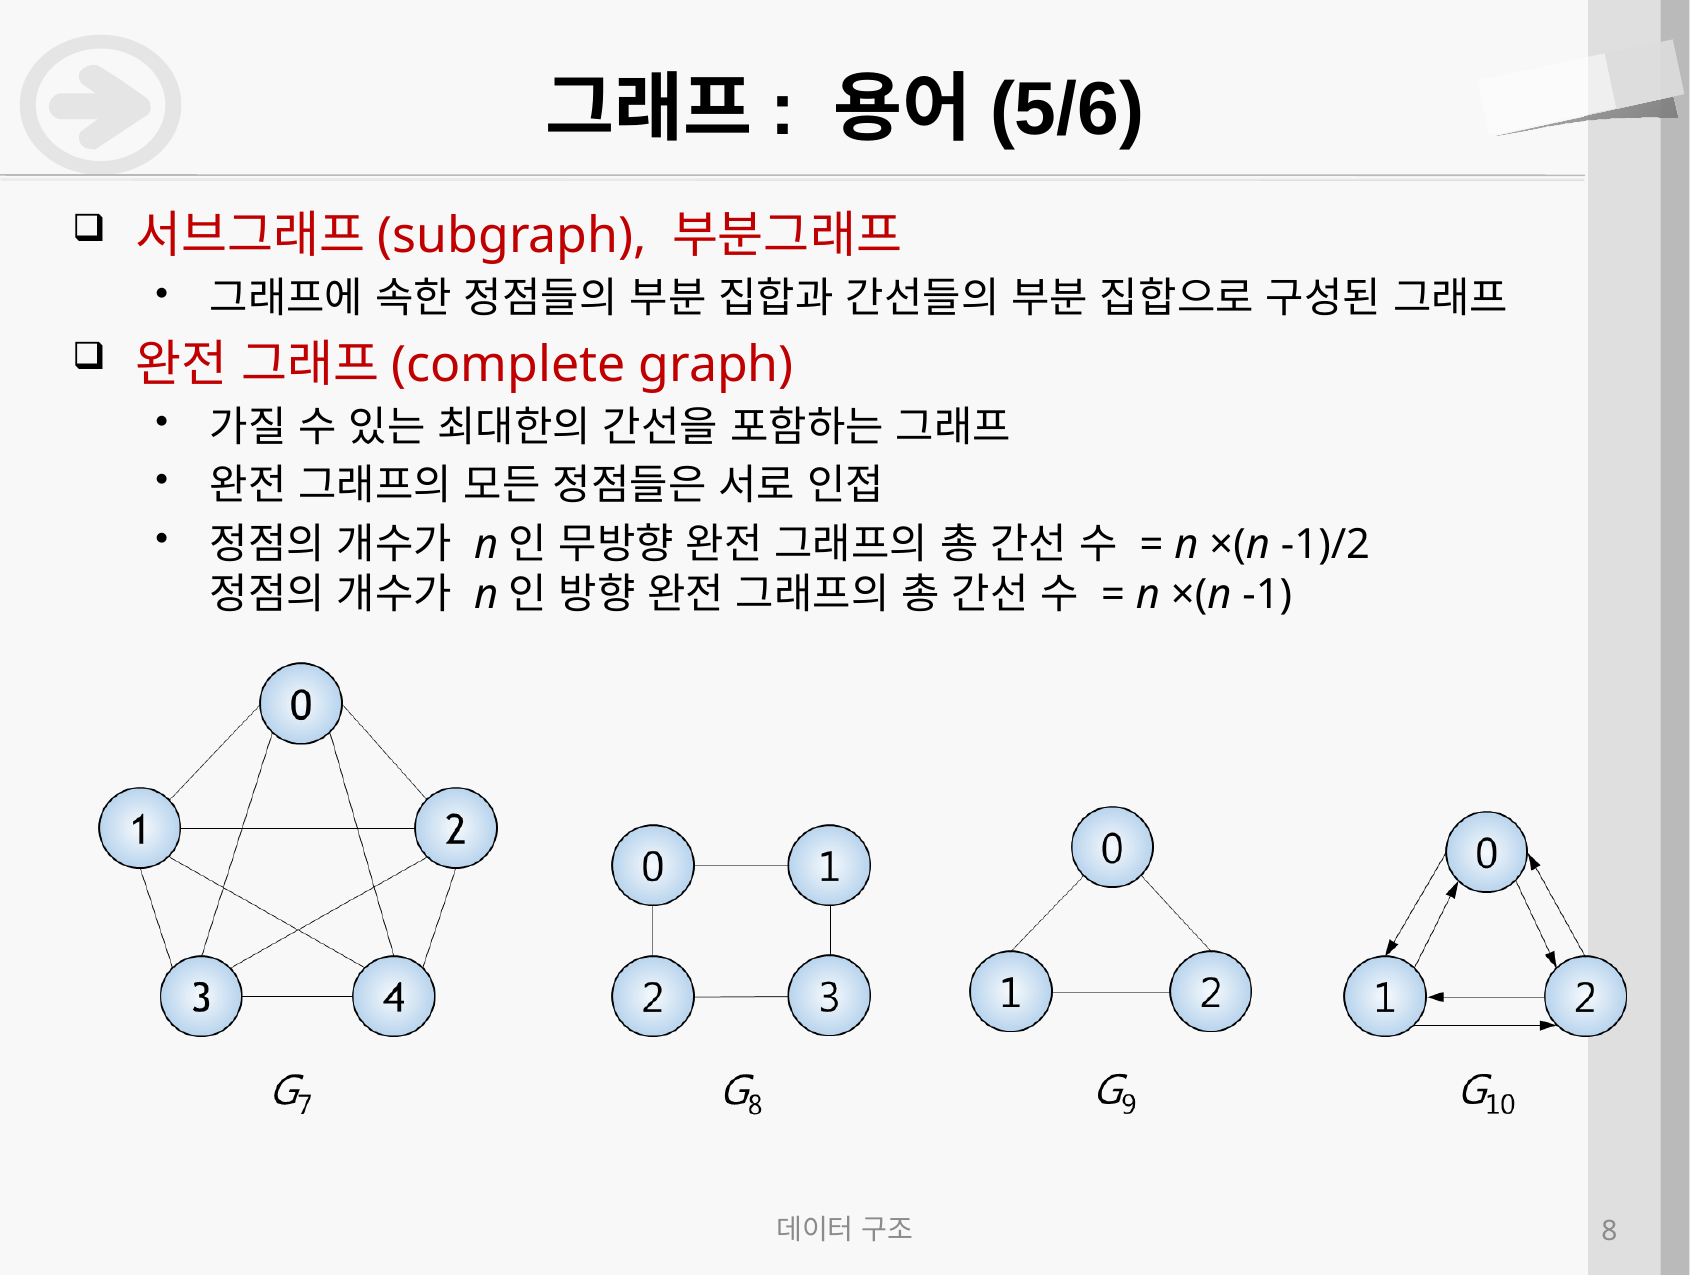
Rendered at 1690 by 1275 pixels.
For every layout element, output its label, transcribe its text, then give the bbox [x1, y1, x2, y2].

title 그래프: 용어(5/6) [57, 28, 1633, 181]
picture [98, 662, 1627, 1138]
list 서브그래프(subgraph), 부분그래프 그래프에 속한 정점들의 부분 집합과 간선들의 부분 집합으로 구성된 그래프 완전 그래프(complete graph) 가질 수 있는 최대한의 간선을 포함하는 그래프 완전 그래프의 모든 정점들은 서로 인접 정점의 개수가 n인 무방향 완전 그래프의 총 간선 수 = n ×(n -1)/2 정점의 개수가 n인 방향 완전 그래프의 총 간선 수 = n ×(n -1) [57, 195, 1633, 1275]
